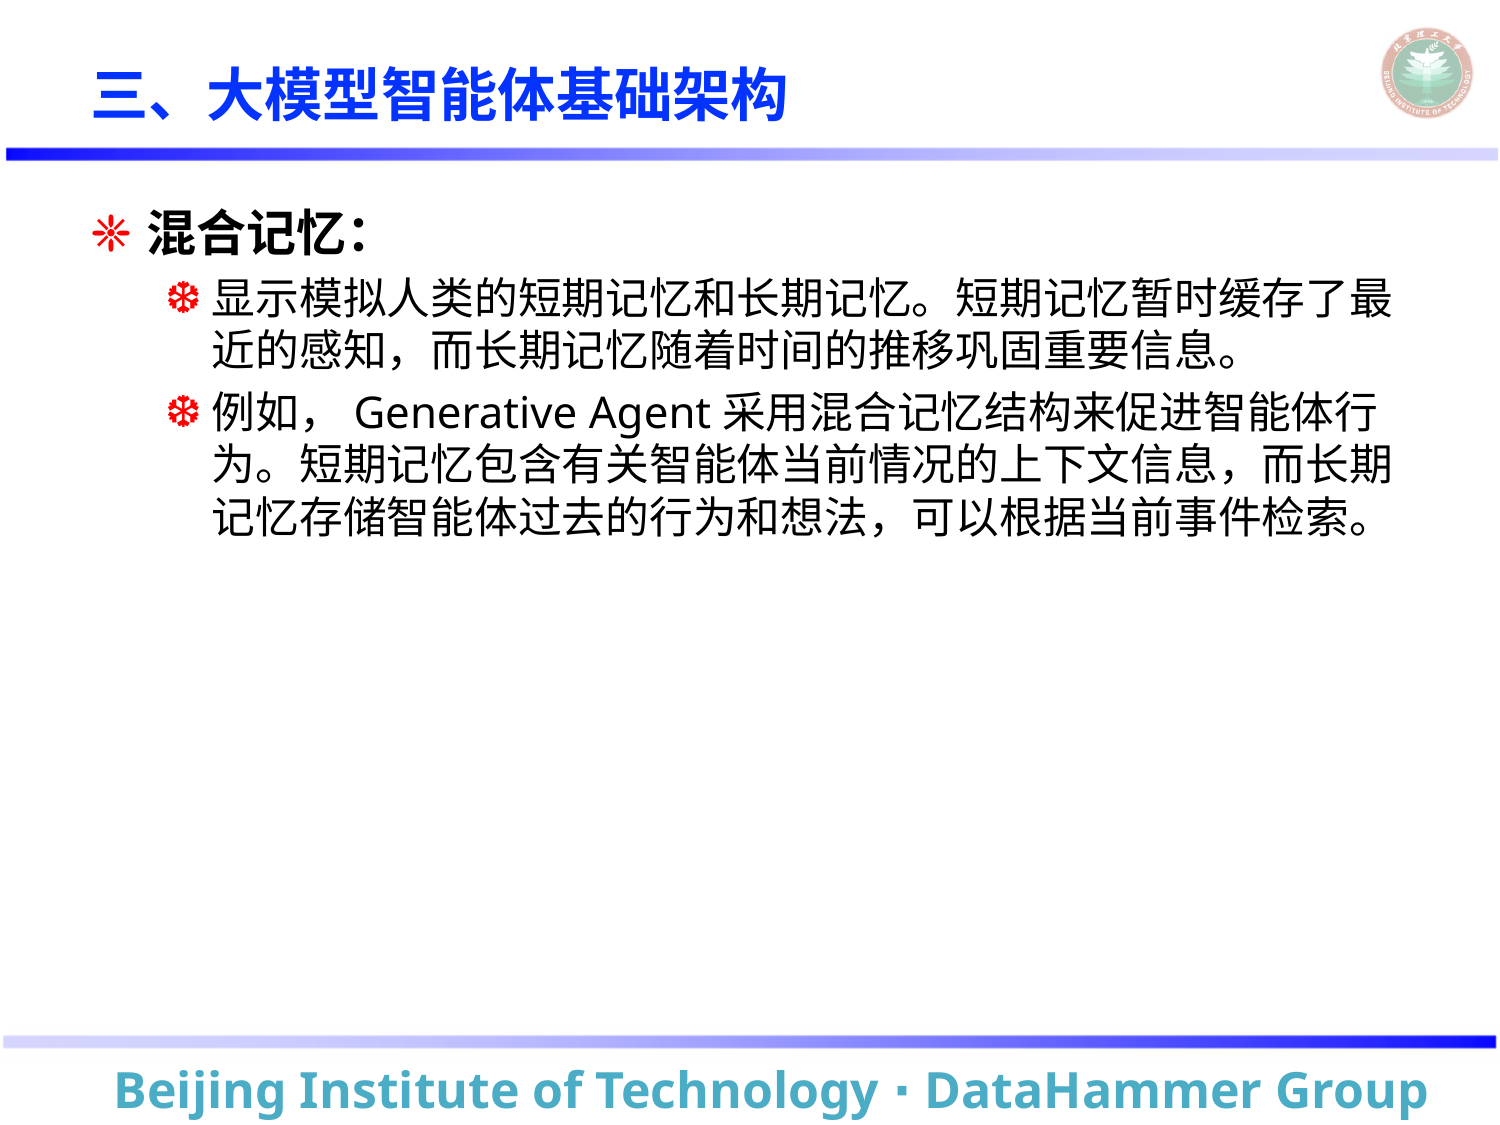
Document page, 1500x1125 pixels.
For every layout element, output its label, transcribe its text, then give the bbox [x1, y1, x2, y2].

title 三、大模型智能体基础架构 [75, 38, 1425, 148]
list 混合记忆： 显示模拟人类的短期记忆和长期记忆。短期记忆暂时缓存了最近的感知，而长期记忆随着时间的推移巩固重要信息。 例如，Generative Agent采用混合记忆结构来促进智能体行为。短期记忆包含有关智能体当前情况的上下文信息，而长期记忆存储智能体过去的行为和想法，可以根据当前事件检索。 [75, 194, 1425, 1026]
picture [0, 133, 1500, 169]
picture [3, 1028, 1500, 1062]
